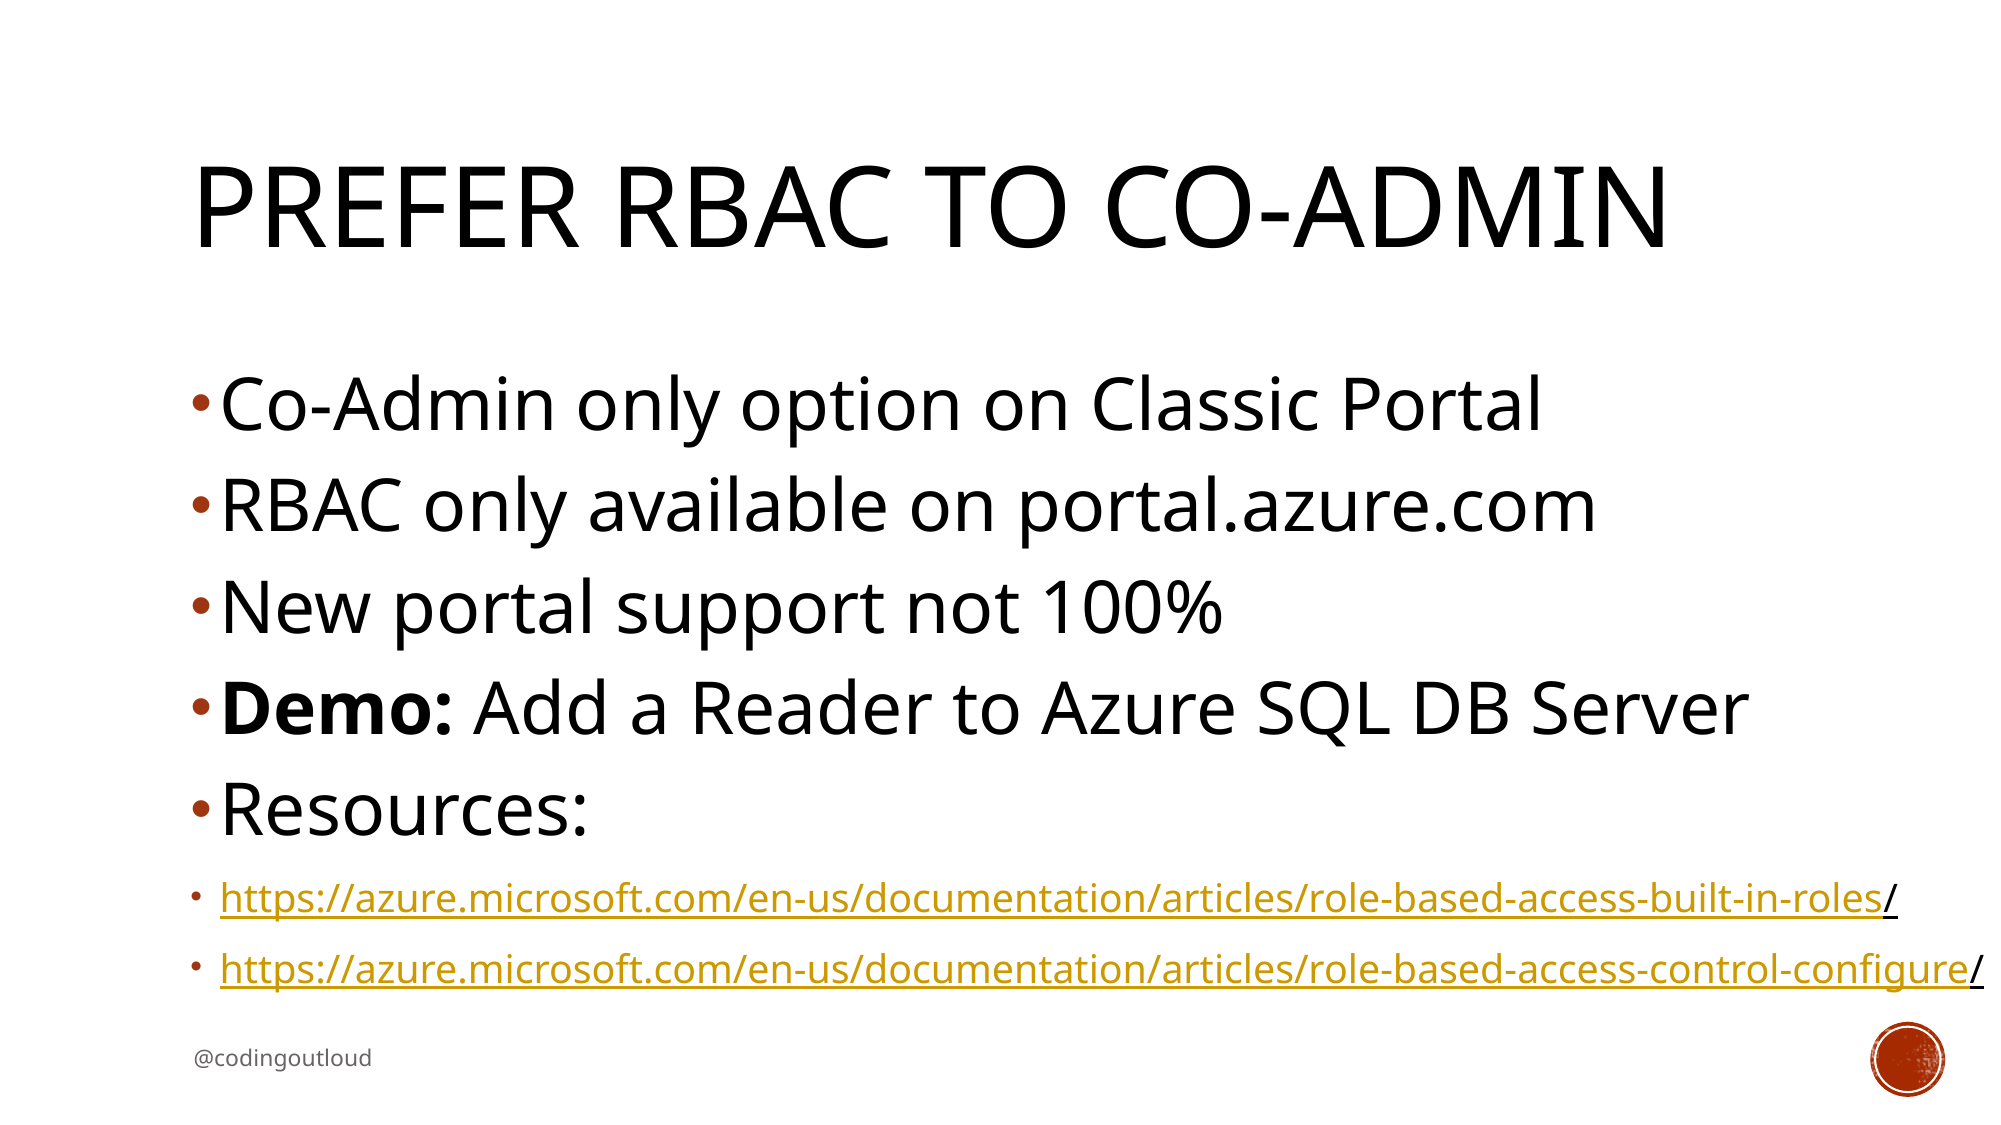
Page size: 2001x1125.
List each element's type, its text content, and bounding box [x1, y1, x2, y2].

title Prefer RBAC to Co-Admin [175, 79, 1826, 344]
list Co-Admin only option on Classic Portal RBAC only available on portal.azure.com New portal support not 100% Demo: Add a Reader to Azure SQL DB Server Resources: https://azure.microsoft.com/en-us/documentation/articles/role-based-access-built-in-roles/ https://azure.microsoft.com/en-us/documentation/articles/role-based-access-control-configure/ [175, 360, 2000, 1013]
footer @codingoutloud [178, 1028, 1217, 1089]
